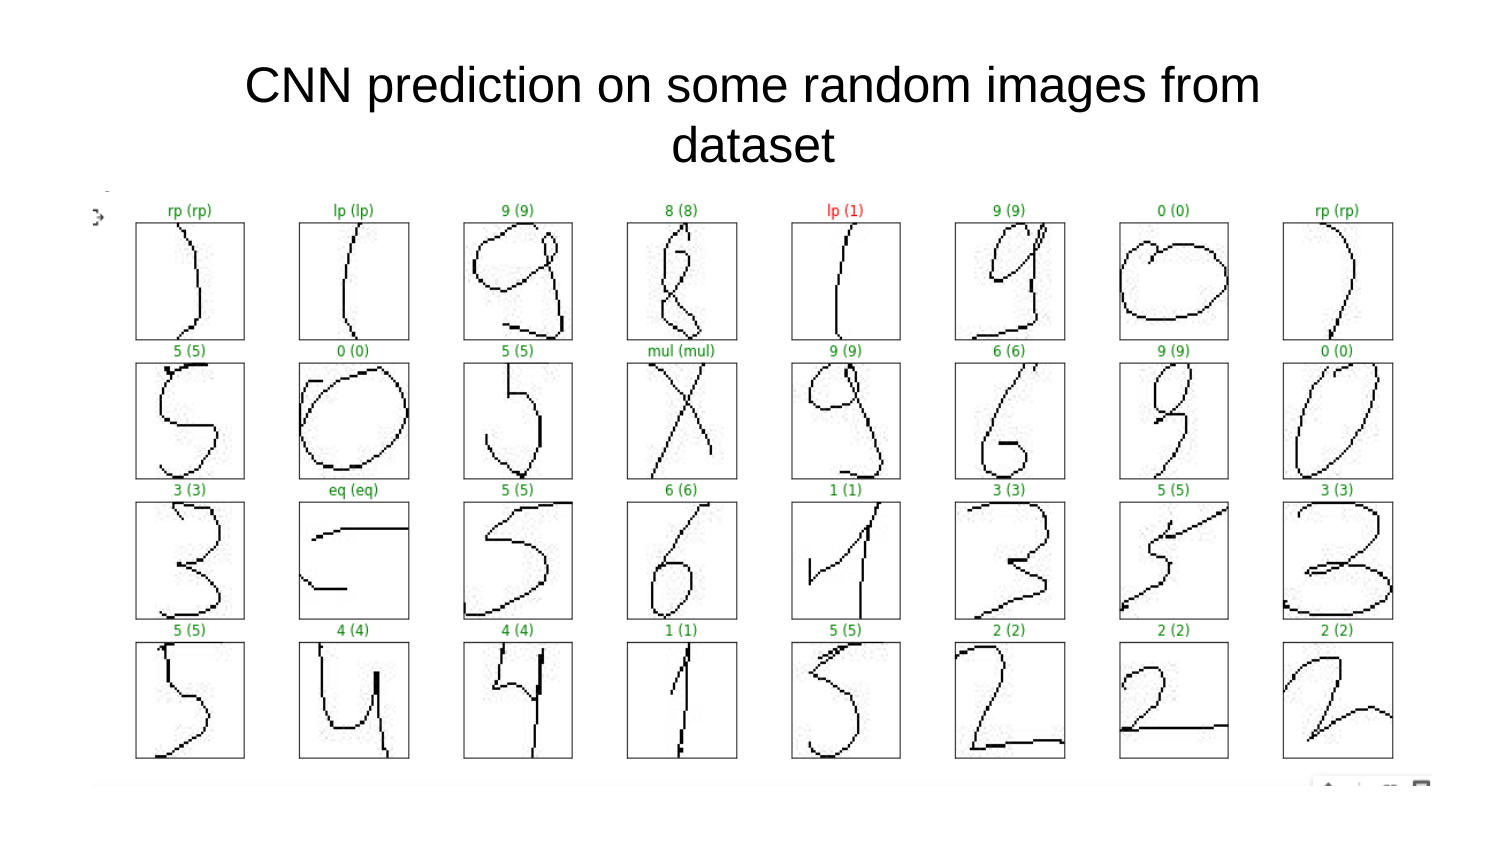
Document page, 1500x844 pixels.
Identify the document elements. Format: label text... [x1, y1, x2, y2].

text_box CNN prediction on some random images from dataset [147, 37, 1359, 189]
picture [92, 191, 1433, 787]
